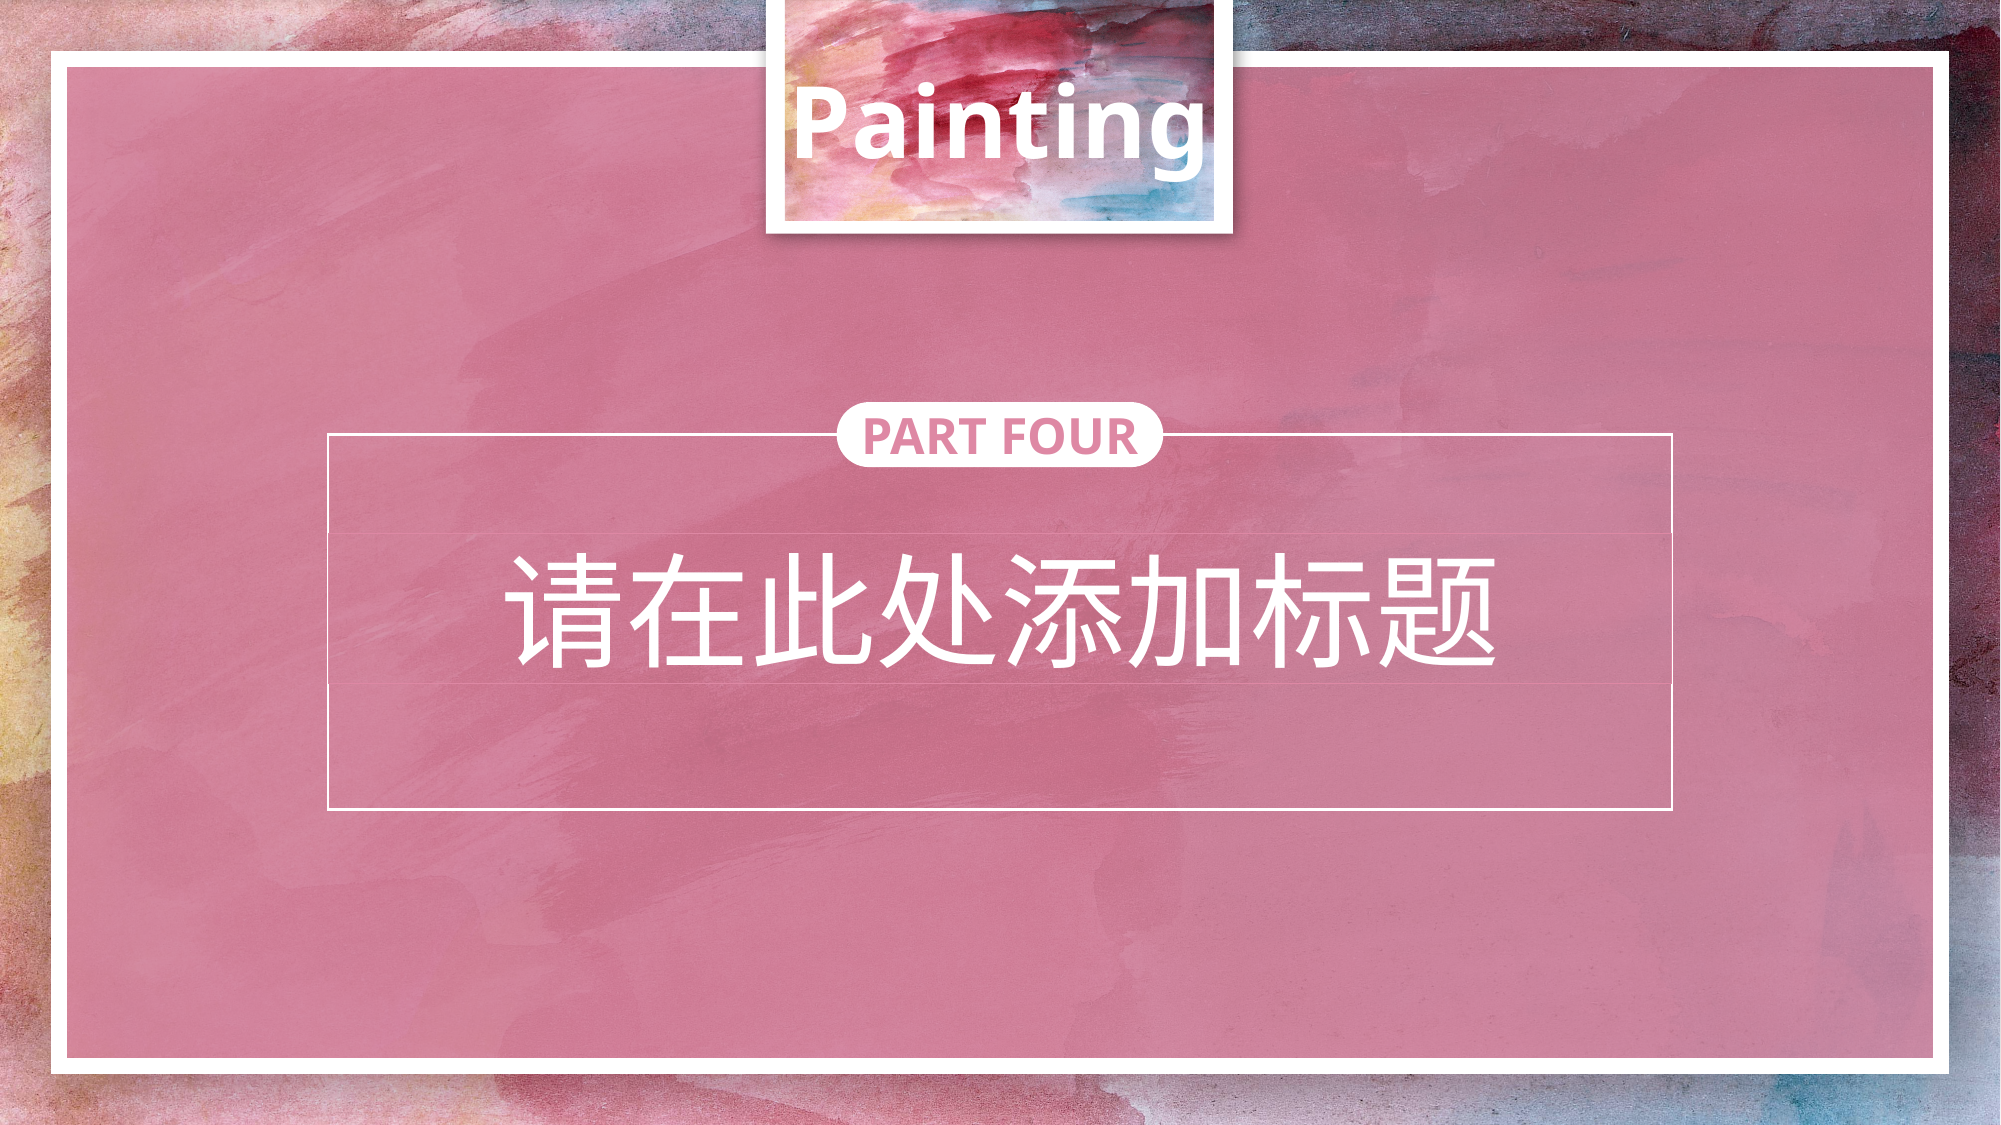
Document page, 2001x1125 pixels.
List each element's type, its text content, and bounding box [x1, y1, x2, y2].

picture [0, 0, 2000, 1125]
list 请在此处添加标题 [328, 533, 1672, 684]
list PART FOUR [836, 403, 1164, 466]
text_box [765, 0, 1233, 234]
